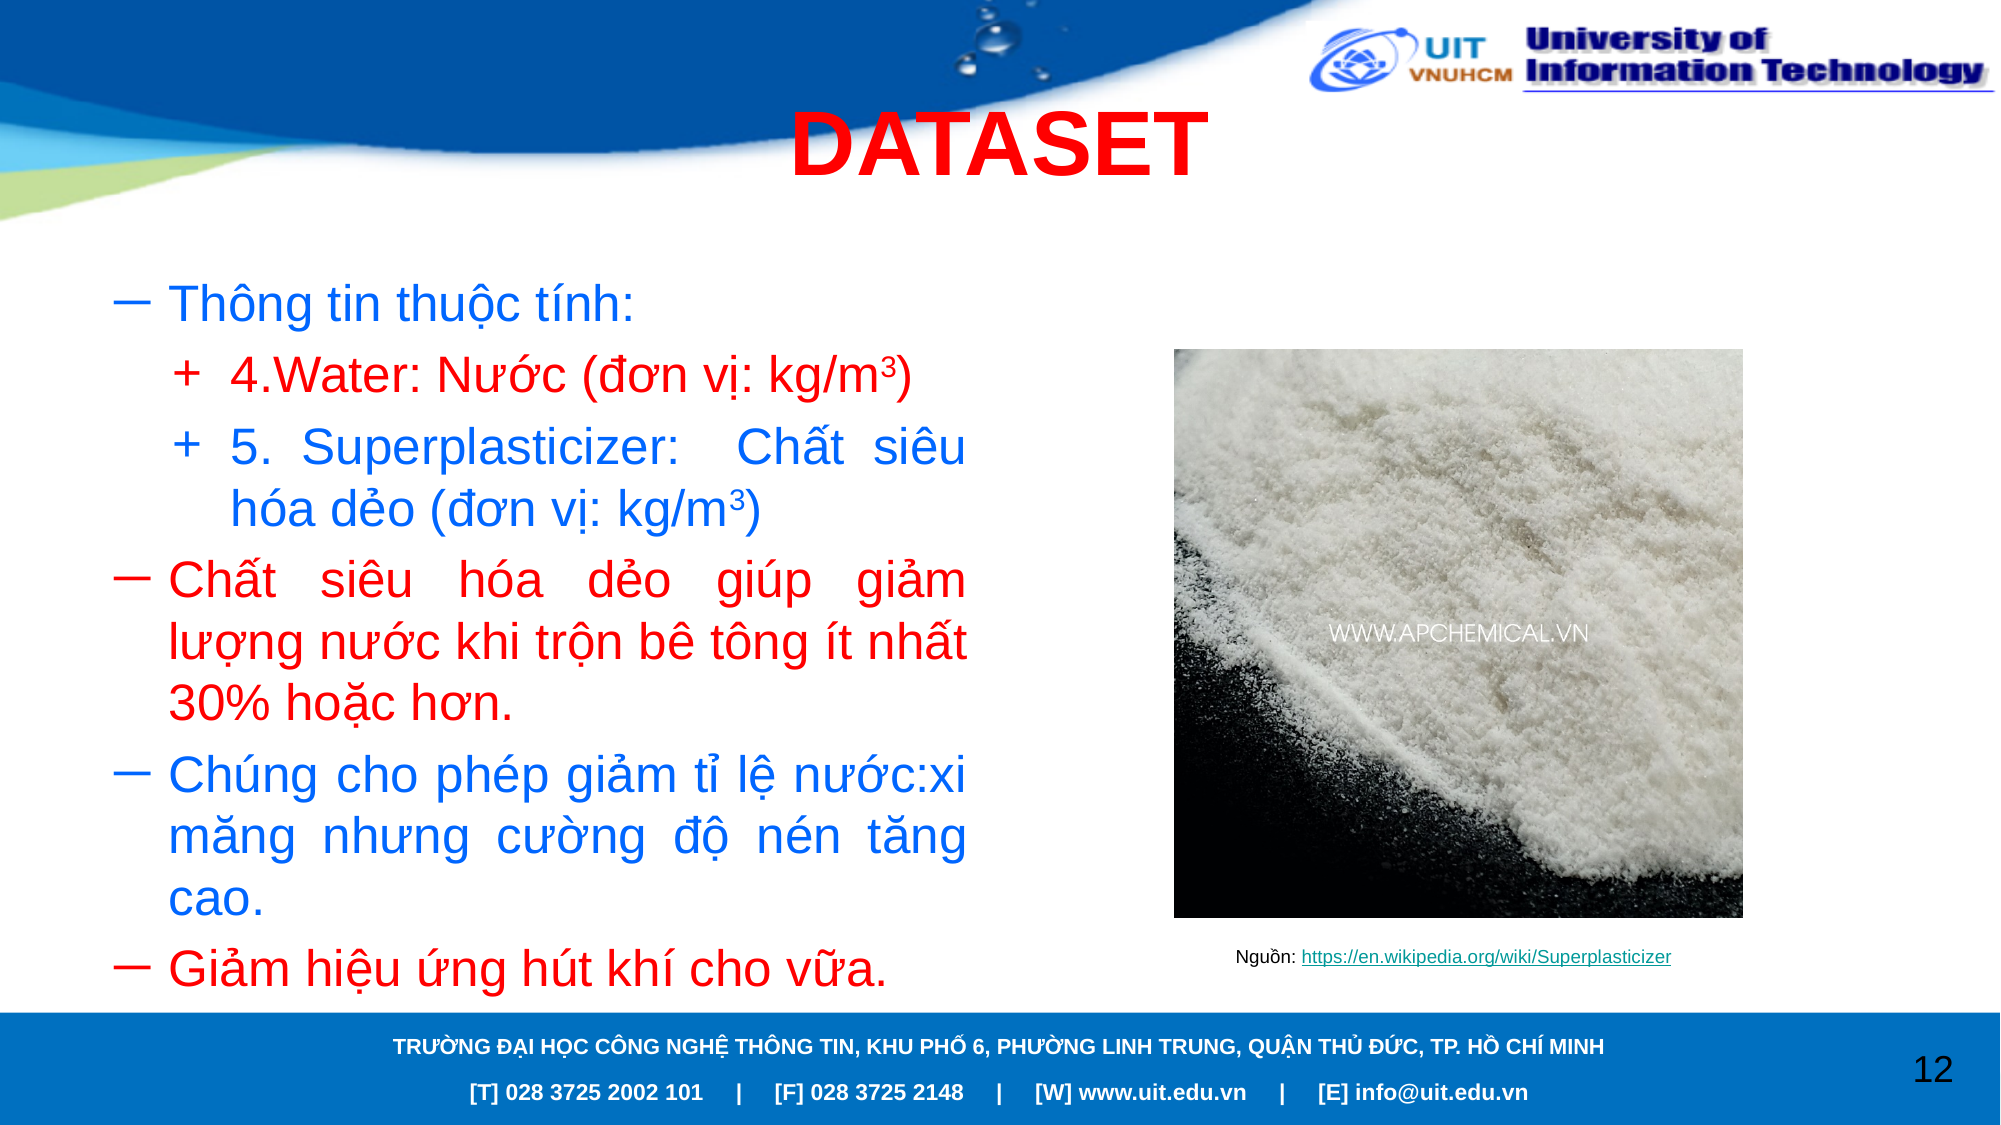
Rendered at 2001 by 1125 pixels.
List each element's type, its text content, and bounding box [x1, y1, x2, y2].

list Thông tin thuộc tính: 4.Water: Nước (đơn vị: kg/m3) 5. Superplasticizer: Chất siêu hóa dẻo (đơn vị: kg/m3) Chất siêu hóa dẻo giúp giảm lượng nước khi trộn bê tông ít nhất 30% hoặc hơn. Chúng cho phép giảm tỉ lệ nước:xi măng nhưng cường độ nén tăng cao. Giảm hiệu ứng hút khí cho vữa. [99, 262, 984, 1005]
title DATASET [99, 45, 1900, 233]
picture [0, 0, 2001, 1125]
text_box Nguồn: https://en.wikipedia.org/wiki/Superplasticizer [1220, 937, 1696, 975]
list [1174, 349, 1743, 918]
